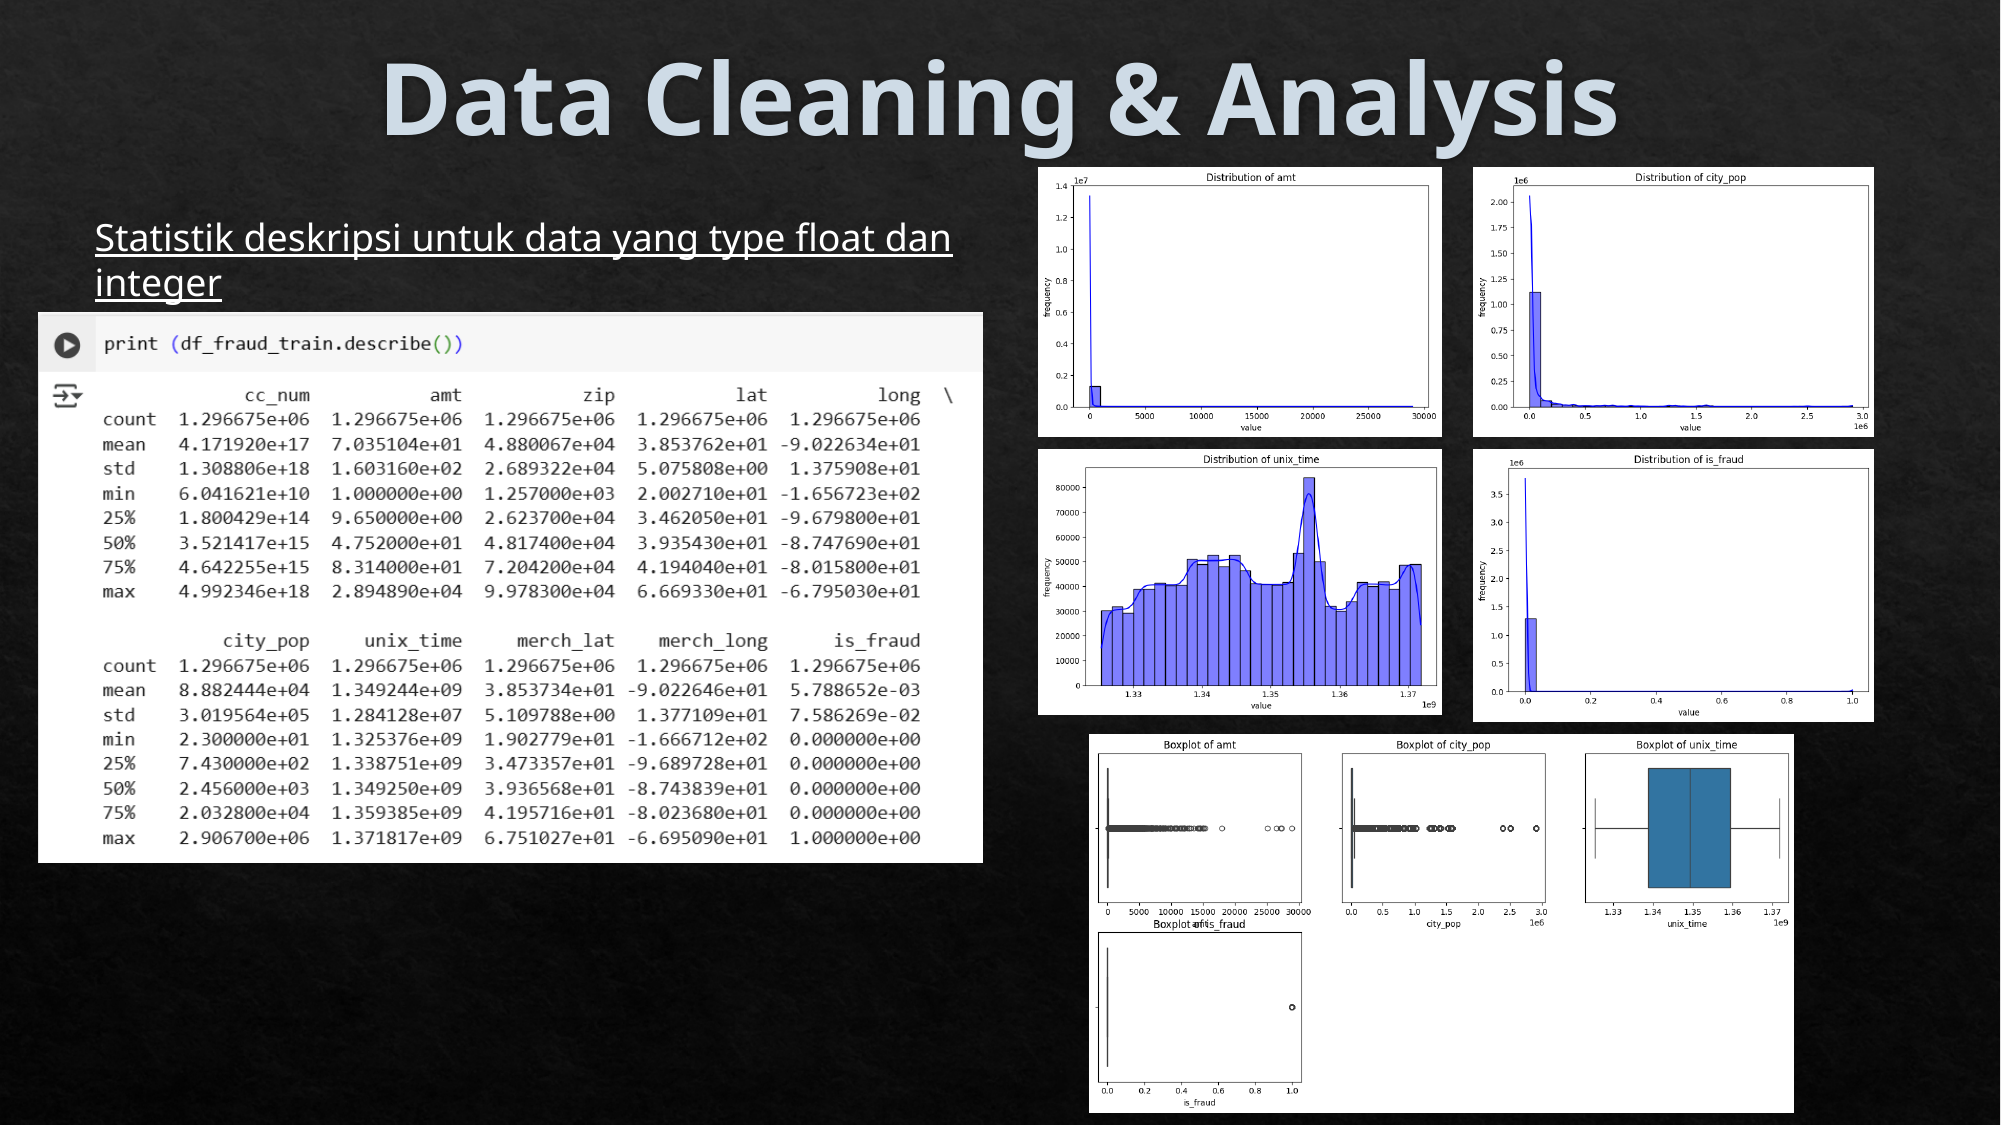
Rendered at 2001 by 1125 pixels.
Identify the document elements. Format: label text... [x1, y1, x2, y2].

picture [1038, 449, 1442, 716]
picture [38, 312, 983, 864]
picture [1473, 449, 1874, 722]
picture [1038, 167, 1442, 437]
picture [1473, 167, 1874, 437]
picture [1089, 734, 1794, 1113]
title Data Cleaning & Analysis [150, 0, 1850, 207]
text_box Statistik deskripsi untuk data yang type float dan integer [79, 206, 983, 309]
